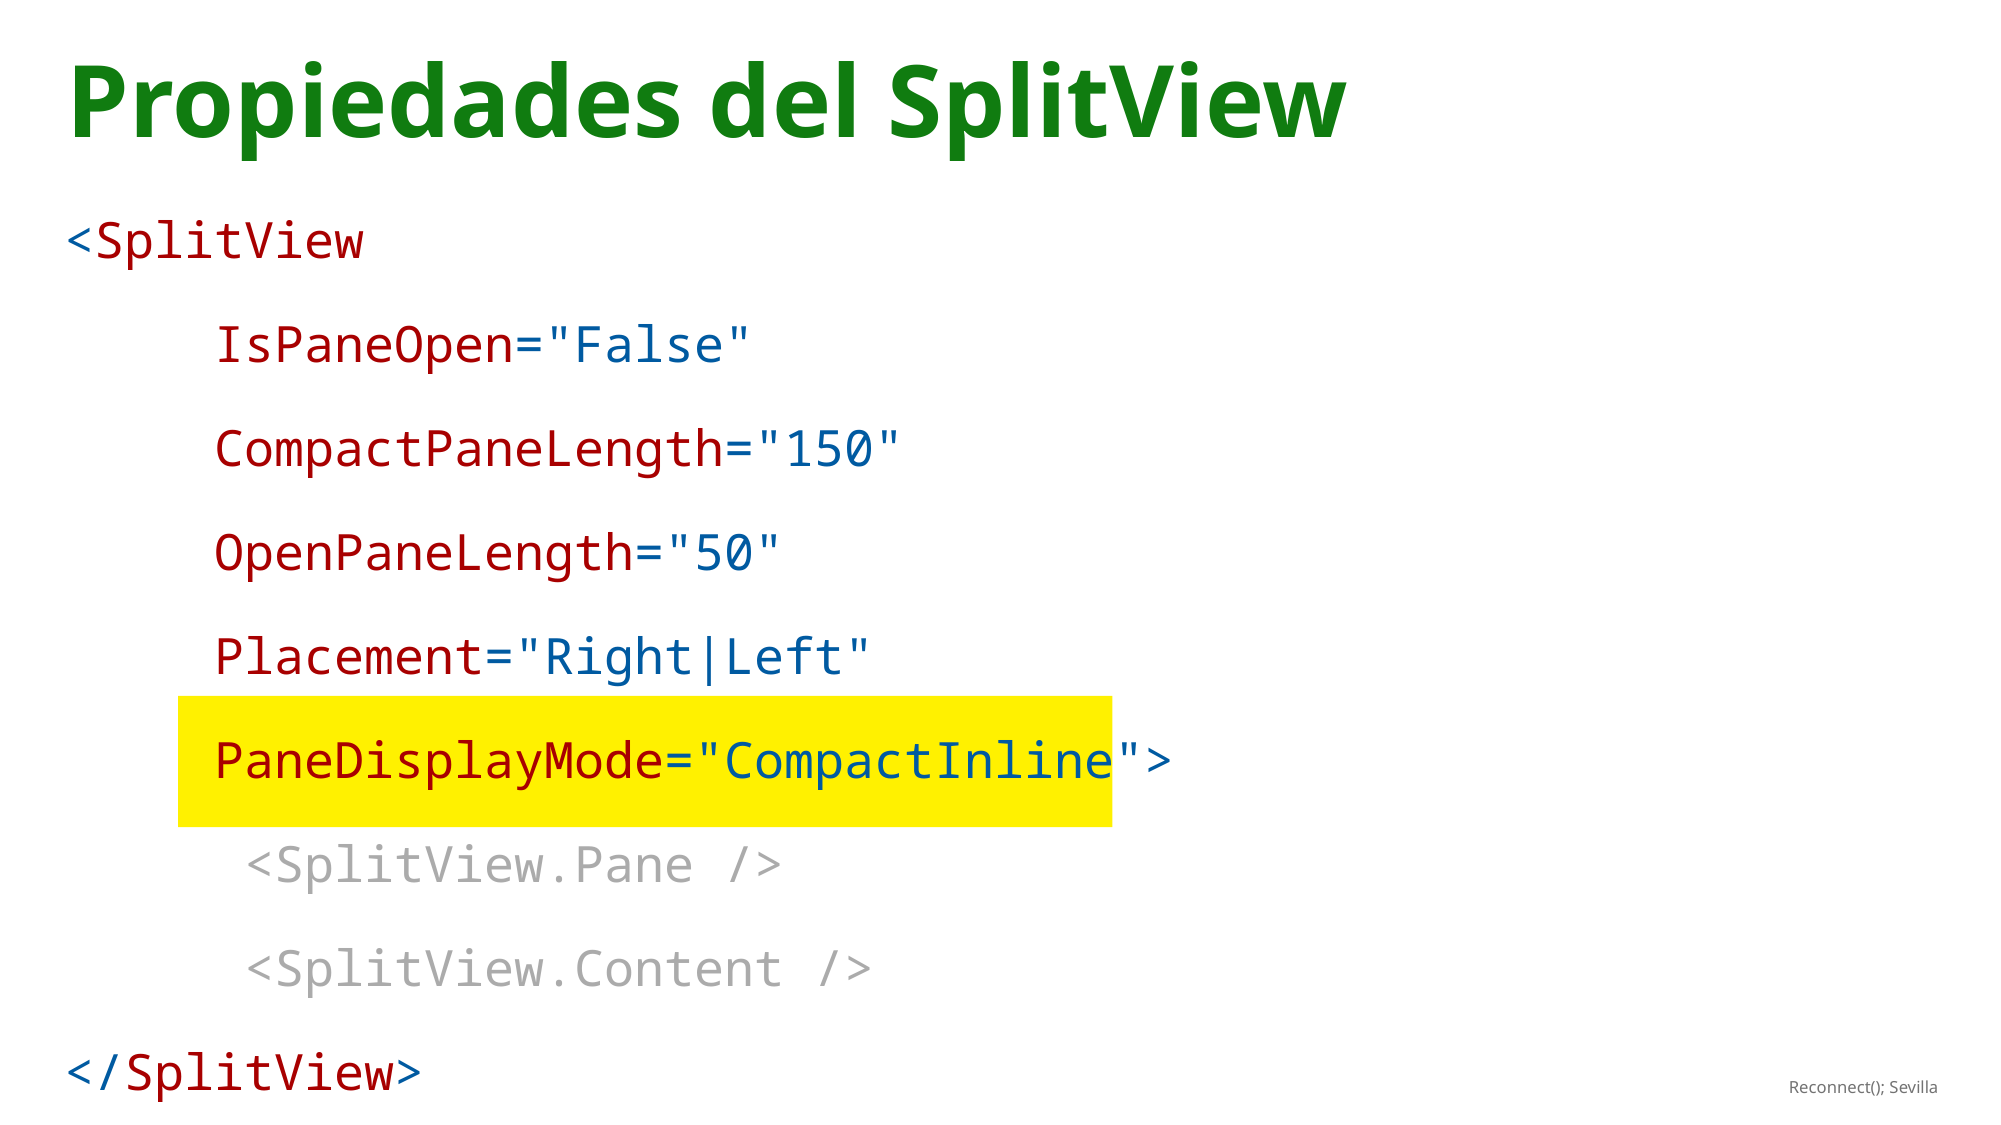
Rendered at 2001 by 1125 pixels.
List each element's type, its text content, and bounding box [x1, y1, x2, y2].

title Propiedades del SplitView [44, 33, 1956, 195]
list <SplitView IsPaneOpen="False" CompactPaneLength="150" OpenPaneLength="50" Placement="Right|Left" PaneDisplayMode="CompactInline"> <SplitView.Pane /> <SplitView.Content /> </SplitView> [42, 197, 2000, 1125]
